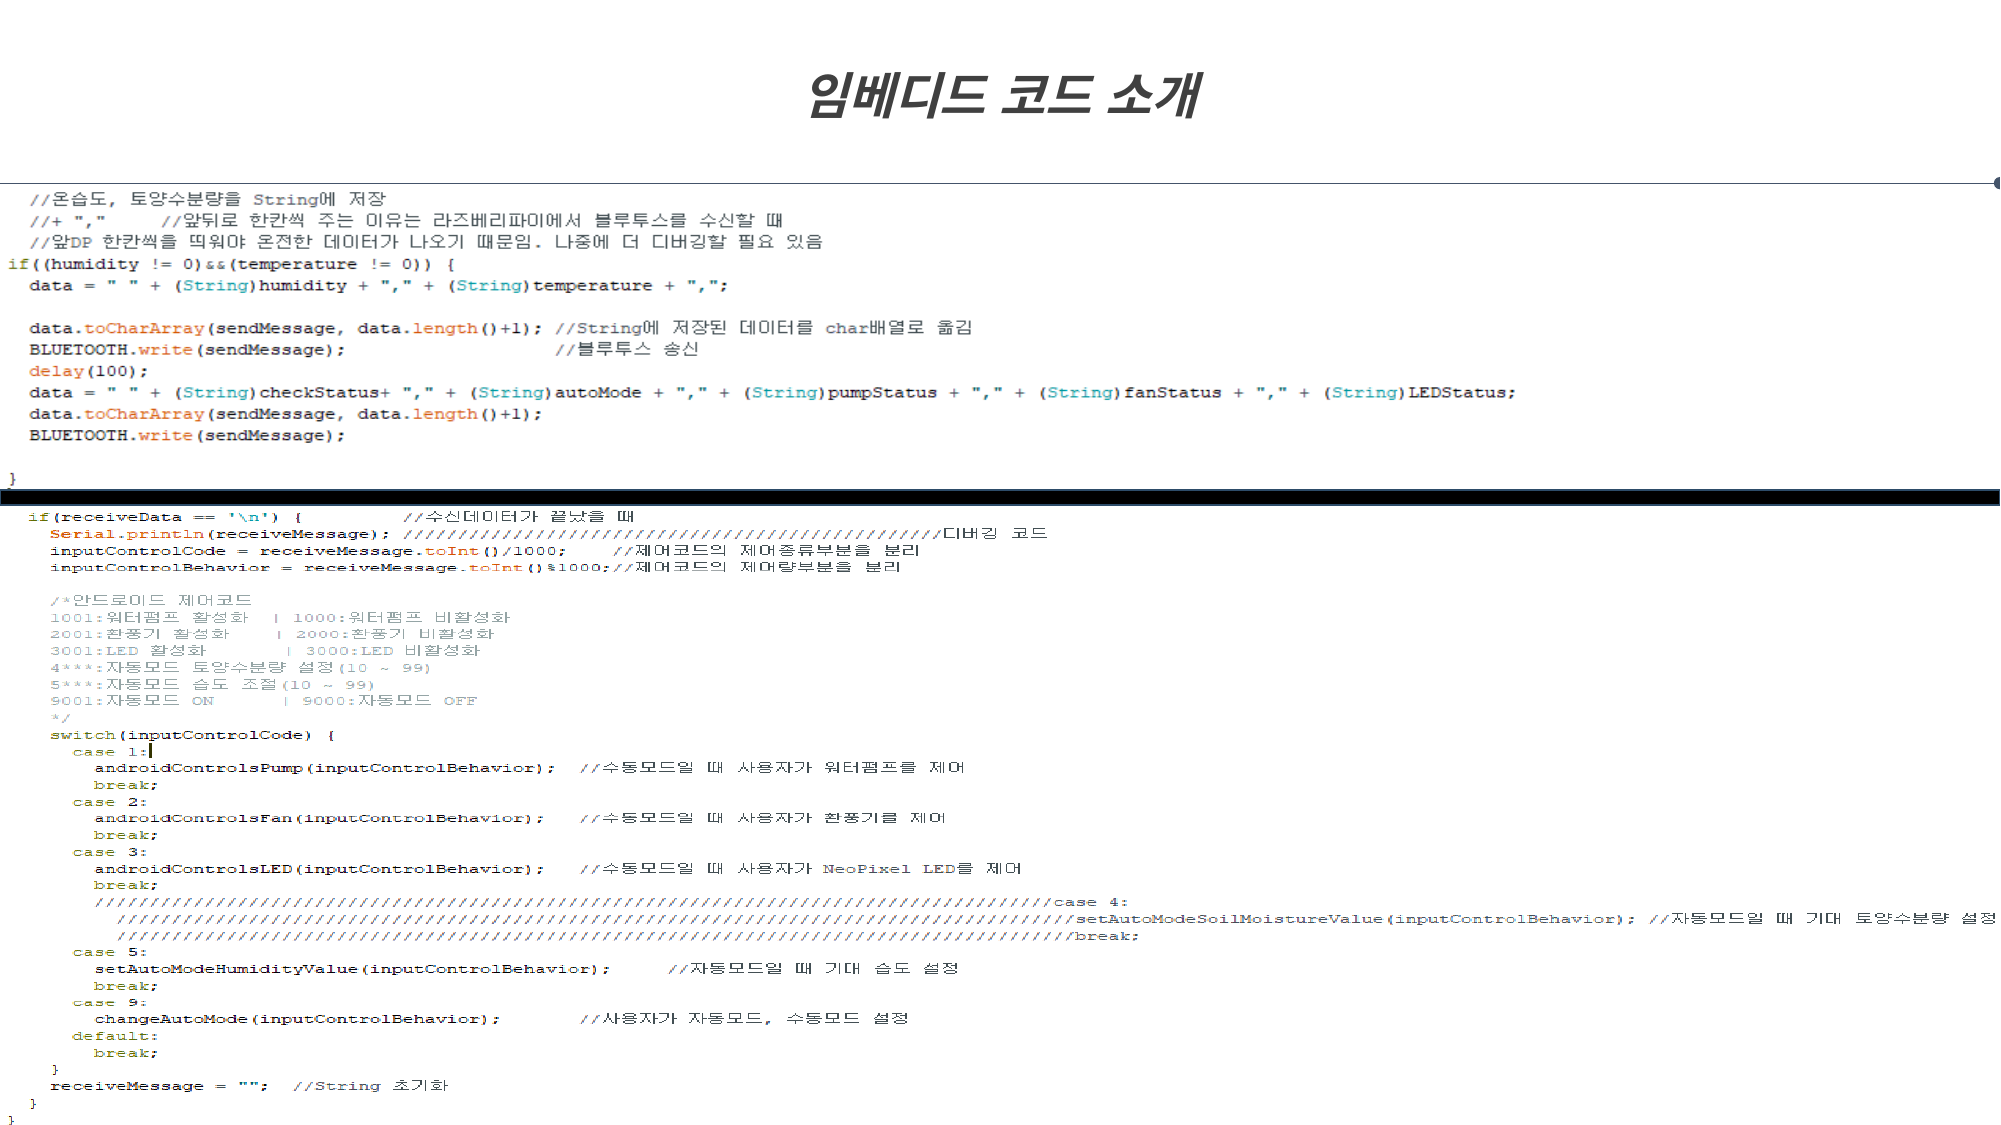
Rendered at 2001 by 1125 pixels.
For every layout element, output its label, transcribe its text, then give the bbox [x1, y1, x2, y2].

picture [0, 509, 2000, 1125]
picture [0, 191, 1532, 492]
text_box 임베디드 코드 소개 [0, 0, 2000, 160]
text_box [0, 489, 2000, 506]
